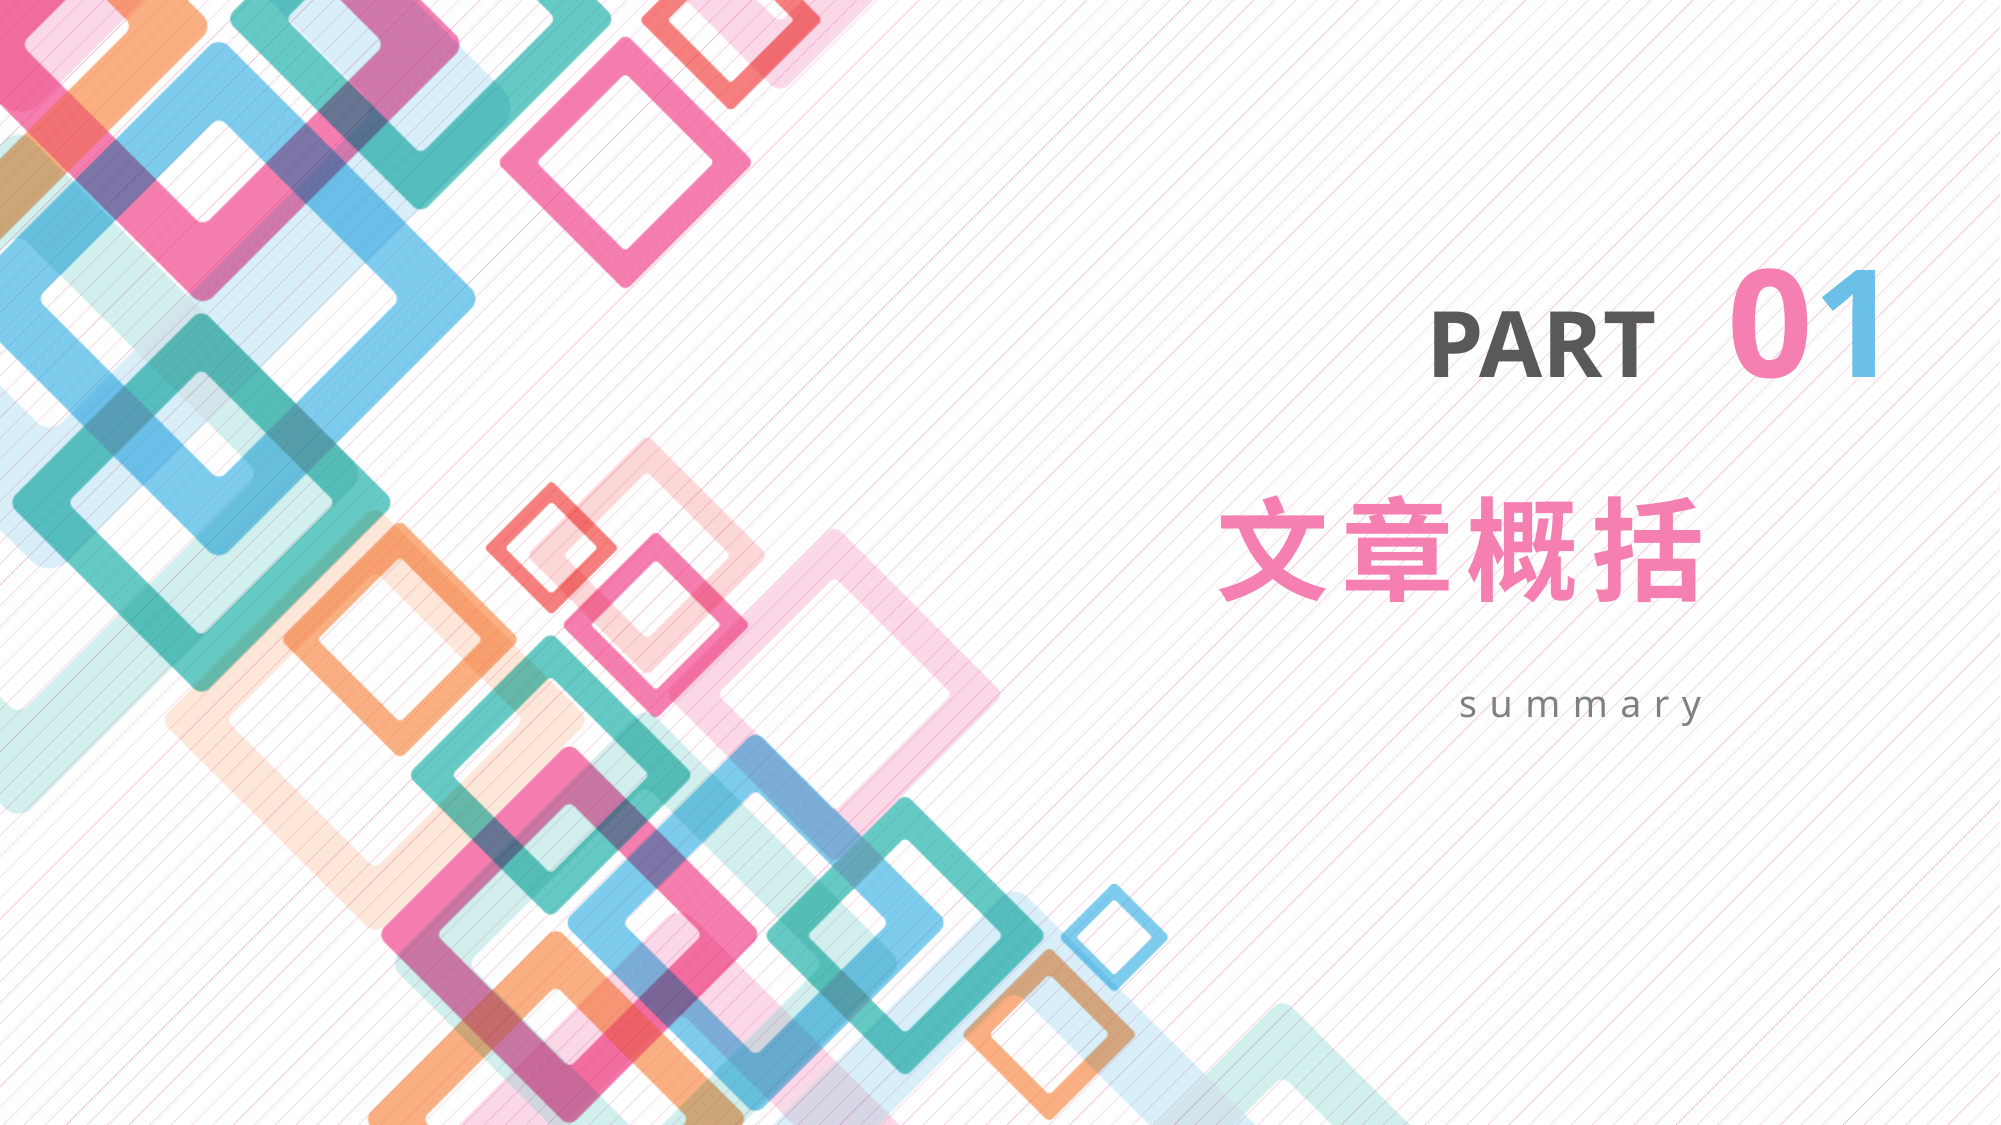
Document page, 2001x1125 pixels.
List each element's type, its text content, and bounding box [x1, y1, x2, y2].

text_box PART 01 [1762, 219, 1915, 415]
picture [0, 0, 1757, 1125]
text_box 文章概括 [1762, 480, 1857, 616]
